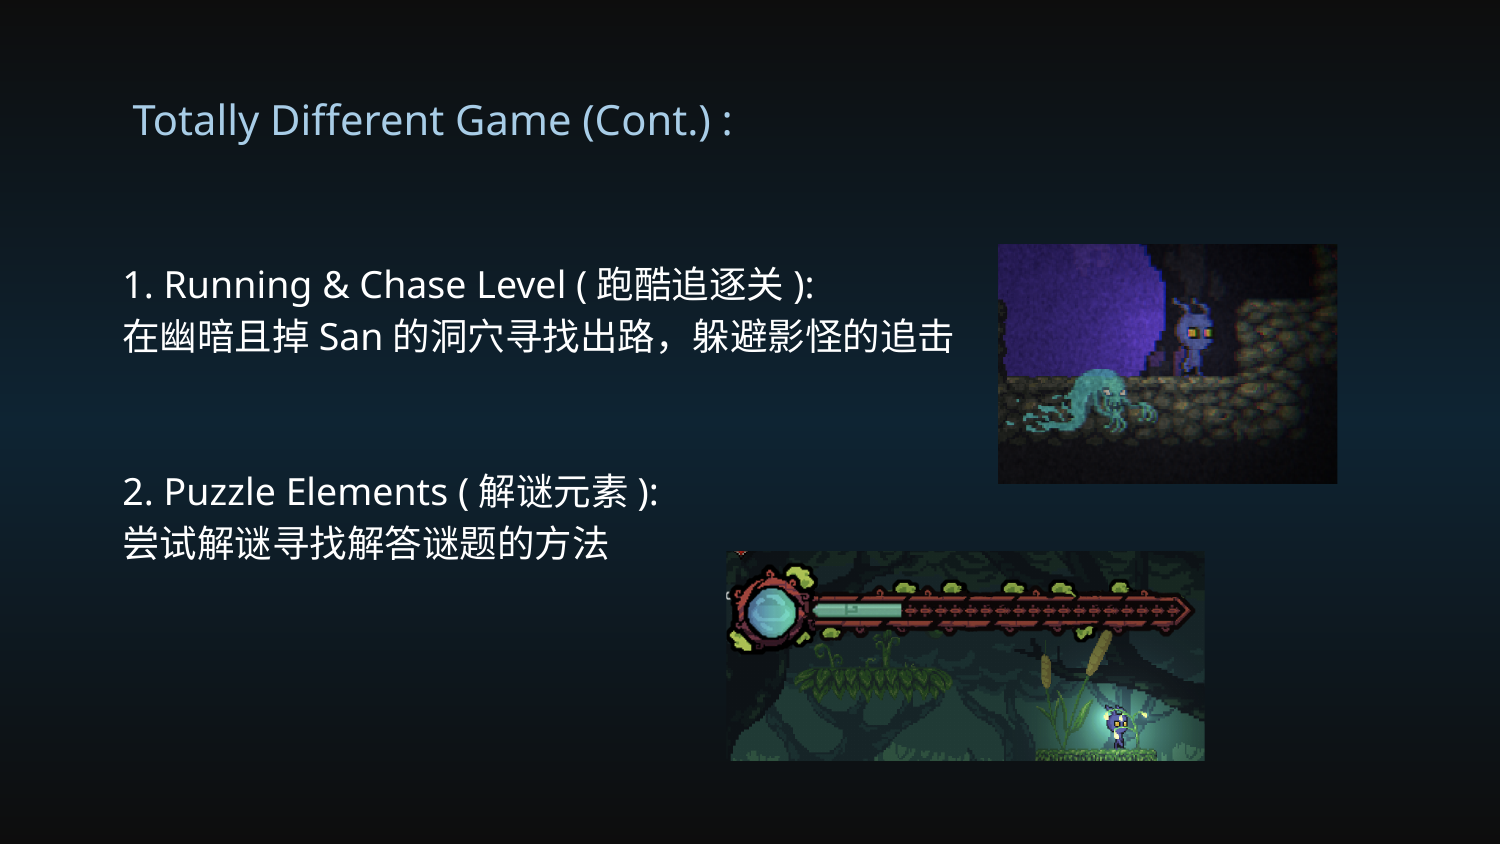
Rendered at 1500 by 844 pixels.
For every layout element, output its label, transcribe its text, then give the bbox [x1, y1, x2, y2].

title Totally Different Game (Cont.) : [117, 91, 1383, 146]
picture [726, 551, 1205, 762]
list 1. Running & Chase Level (跑酷追逐关): 在幽暗且掉San的洞穴寻找出路，躲避影怪的追击 2. Puzzle Elements (解谜元素): 尝试解谜寻找解答谜题的方法 [32, 185, 1500, 744]
picture [997, 244, 1338, 484]
